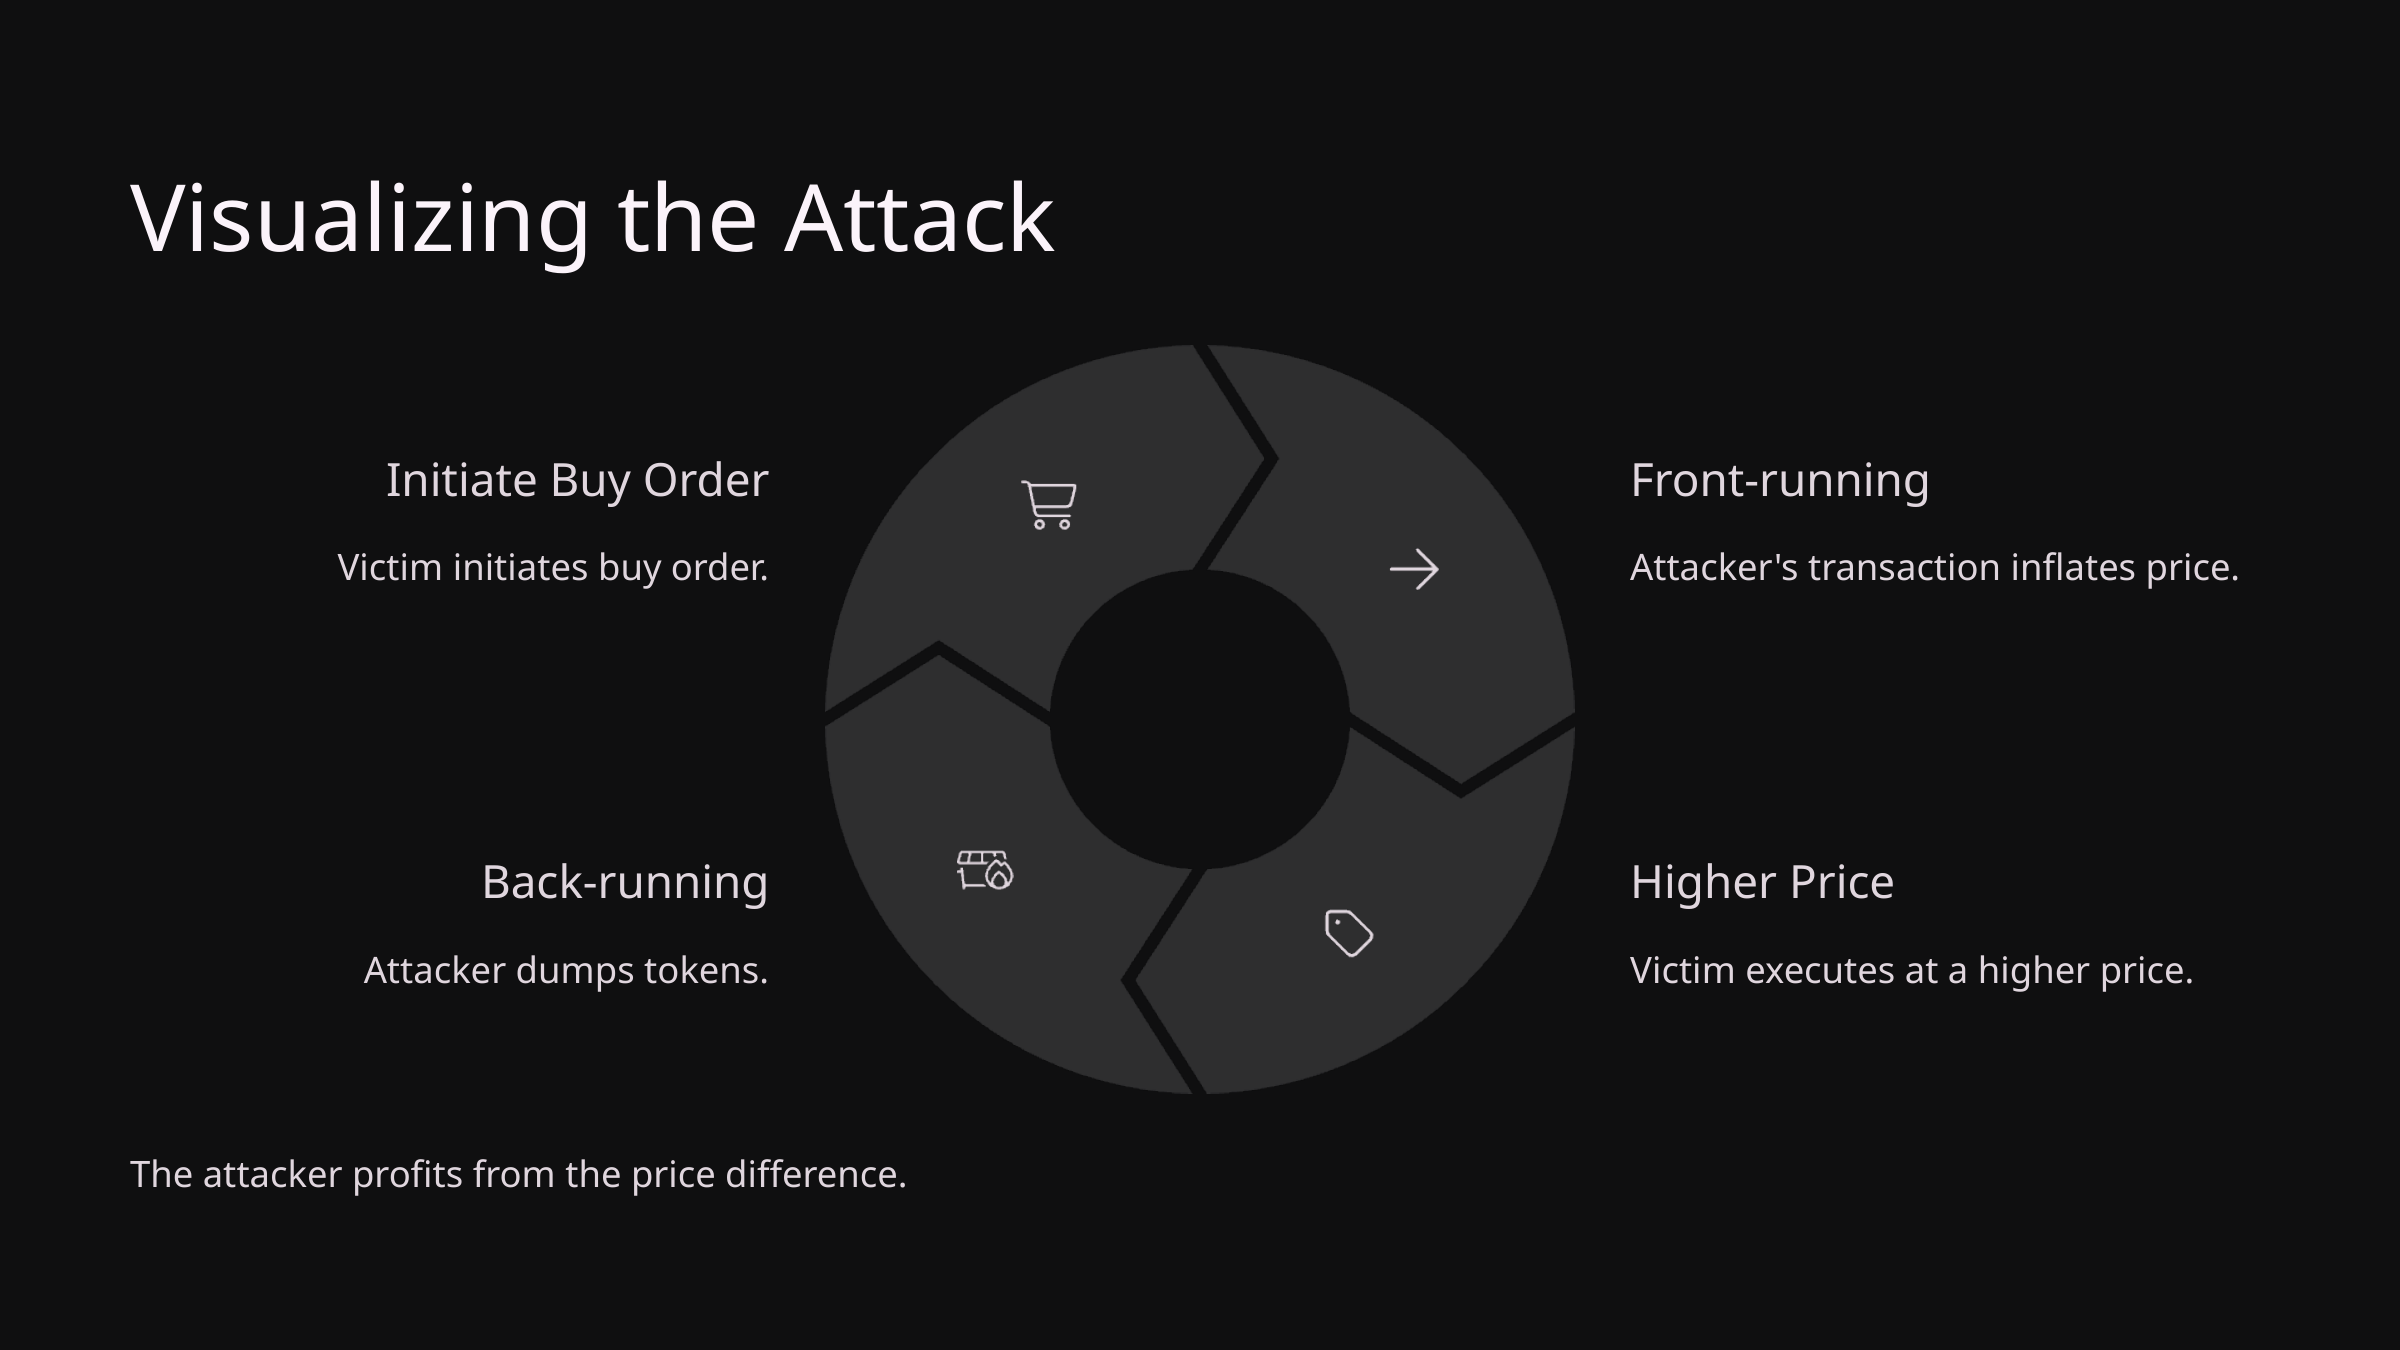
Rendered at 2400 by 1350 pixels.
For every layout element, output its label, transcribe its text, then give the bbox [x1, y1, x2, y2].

text_box Back-running [304, 850, 770, 909]
text_box Front-running [1630, 448, 2096, 507]
text_box Victim executes at a higher price. [1630, 931, 2270, 991]
text_box The attacker profits from the price difference. [130, 1135, 2270, 1196]
text_box Visualizing the Attack [130, 154, 1358, 271]
text_box Initiate Buy Order [267, 448, 770, 507]
text_box Attacker's transaction inflates price. [1630, 528, 2270, 589]
text_box Victim initiates buy order. [130, 528, 770, 589]
picture [825, 345, 1575, 1094]
text_box Higher Price [1630, 850, 2096, 909]
text_box Attacker dumps tokens. [130, 931, 770, 991]
